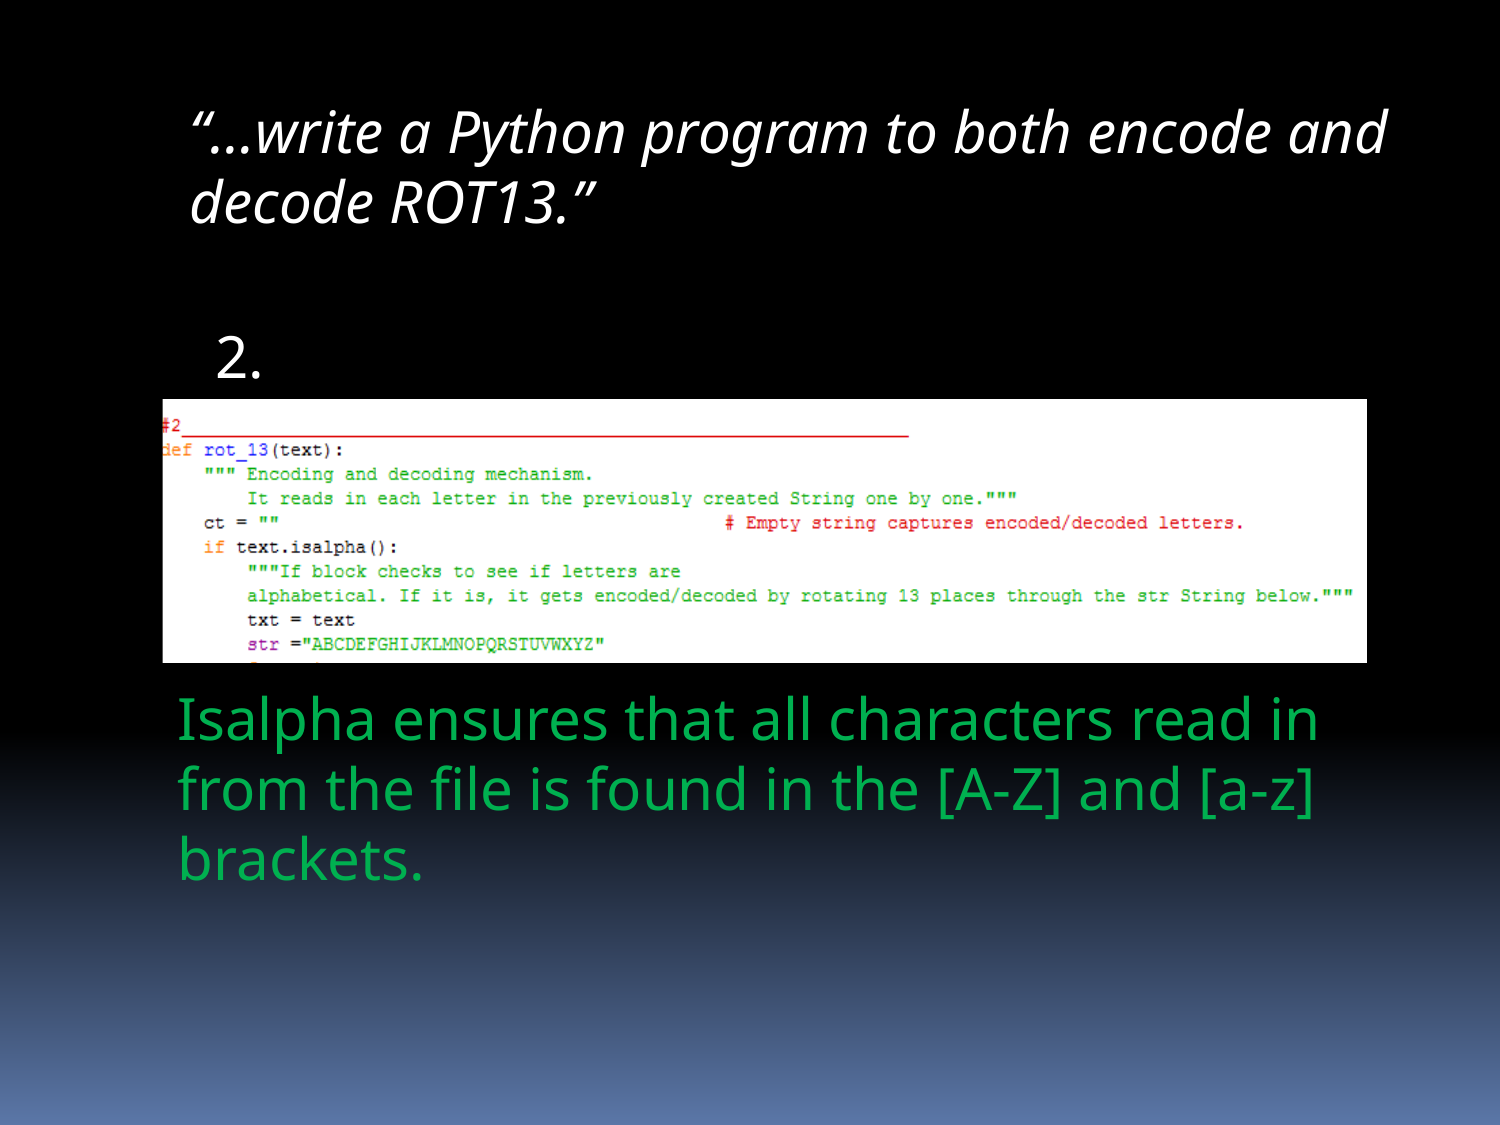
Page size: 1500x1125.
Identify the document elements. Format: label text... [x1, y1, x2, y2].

text_box 2. [200, 312, 1450, 398]
picture [162, 399, 1368, 663]
text_box “…write a Python program to both encode and decode ROT13.” [174, 87, 1425, 243]
text_box Isalpha ensures that all characters read in from the file is found in the [A-Z] and [a-z] brackets. [162, 675, 1413, 900]
